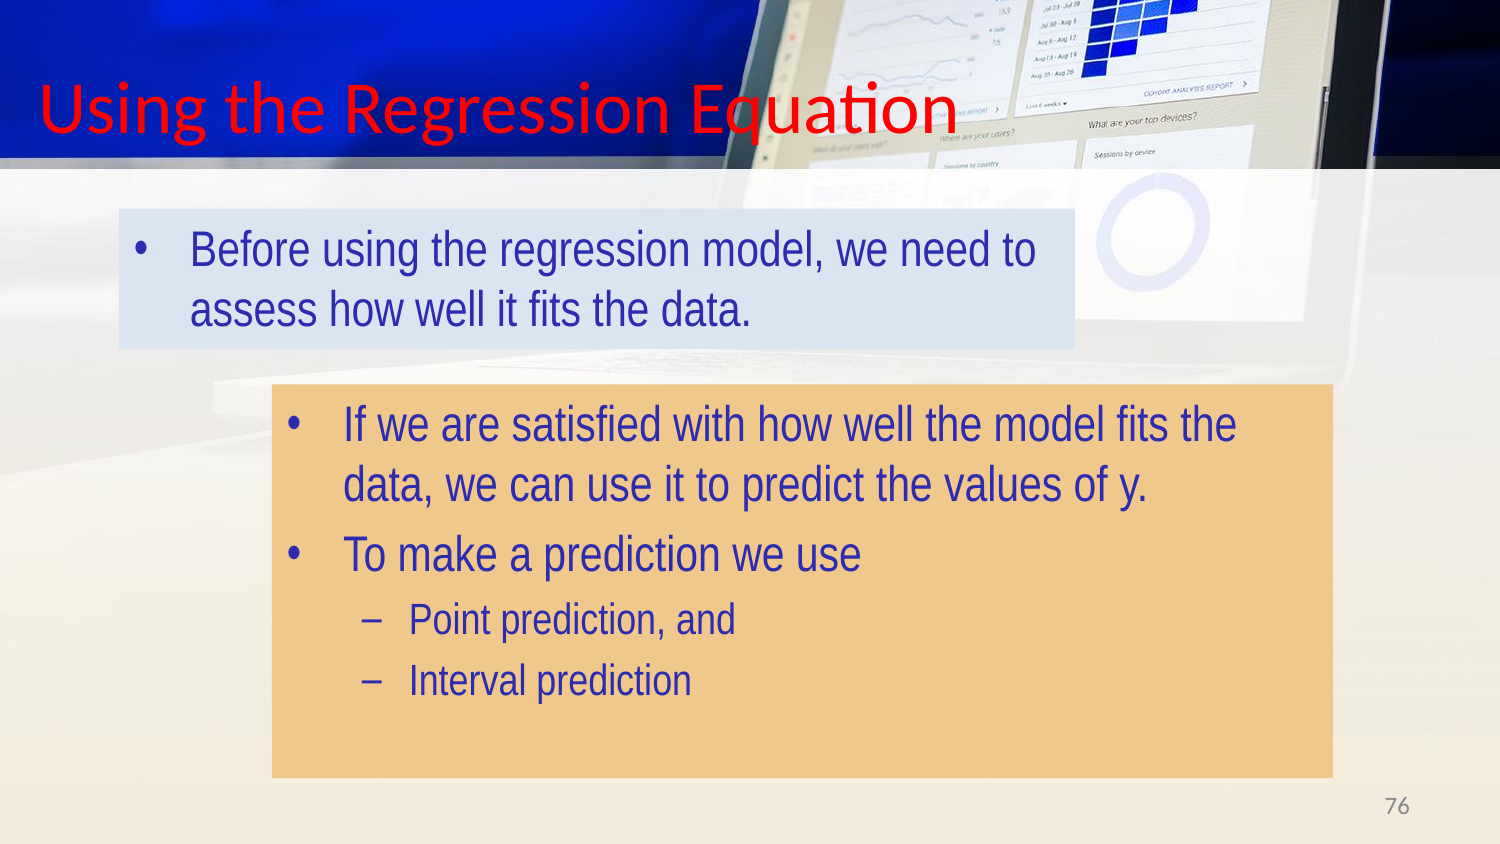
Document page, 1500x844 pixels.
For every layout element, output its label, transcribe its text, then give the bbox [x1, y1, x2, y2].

text_box If we are satisfied with how well the model fits the data, we can use it to predict the values of y. To make a prediction we use Point prediction, and Interval prediction [271, 384, 1334, 779]
slide_number ‹#› [1074, 782, 1425, 827]
picture [0, 0, 1500, 844]
title Using the Regression Equation [23, 32, 1037, 174]
text_box Before using the regression model, we need to assess how well it fits the data. [118, 208, 1075, 350]
